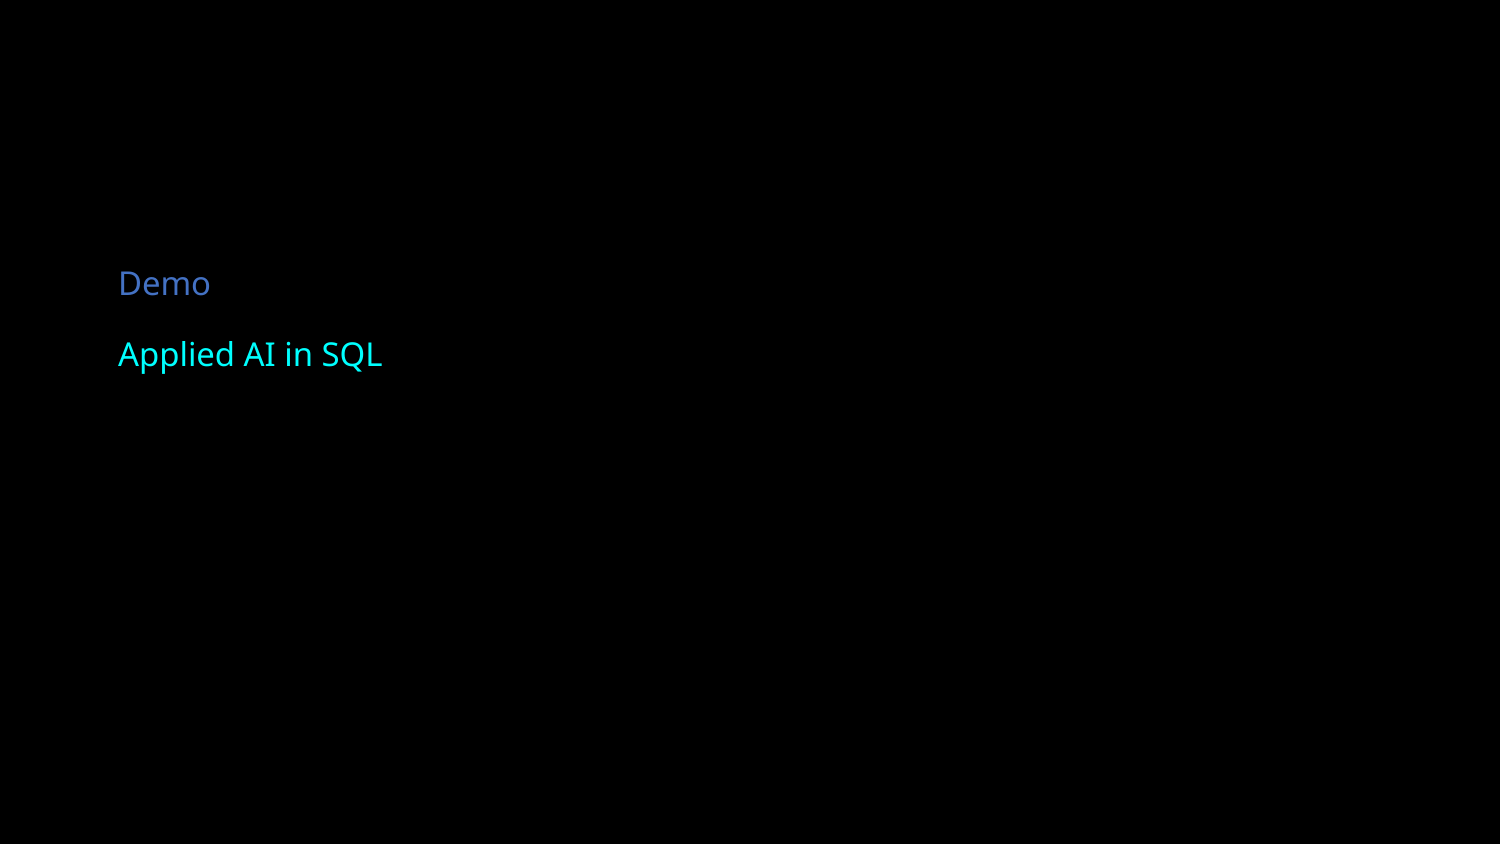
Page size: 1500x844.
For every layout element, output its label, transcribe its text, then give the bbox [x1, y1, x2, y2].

title Demo Applied AI in SQL [103, 258, 1397, 422]
